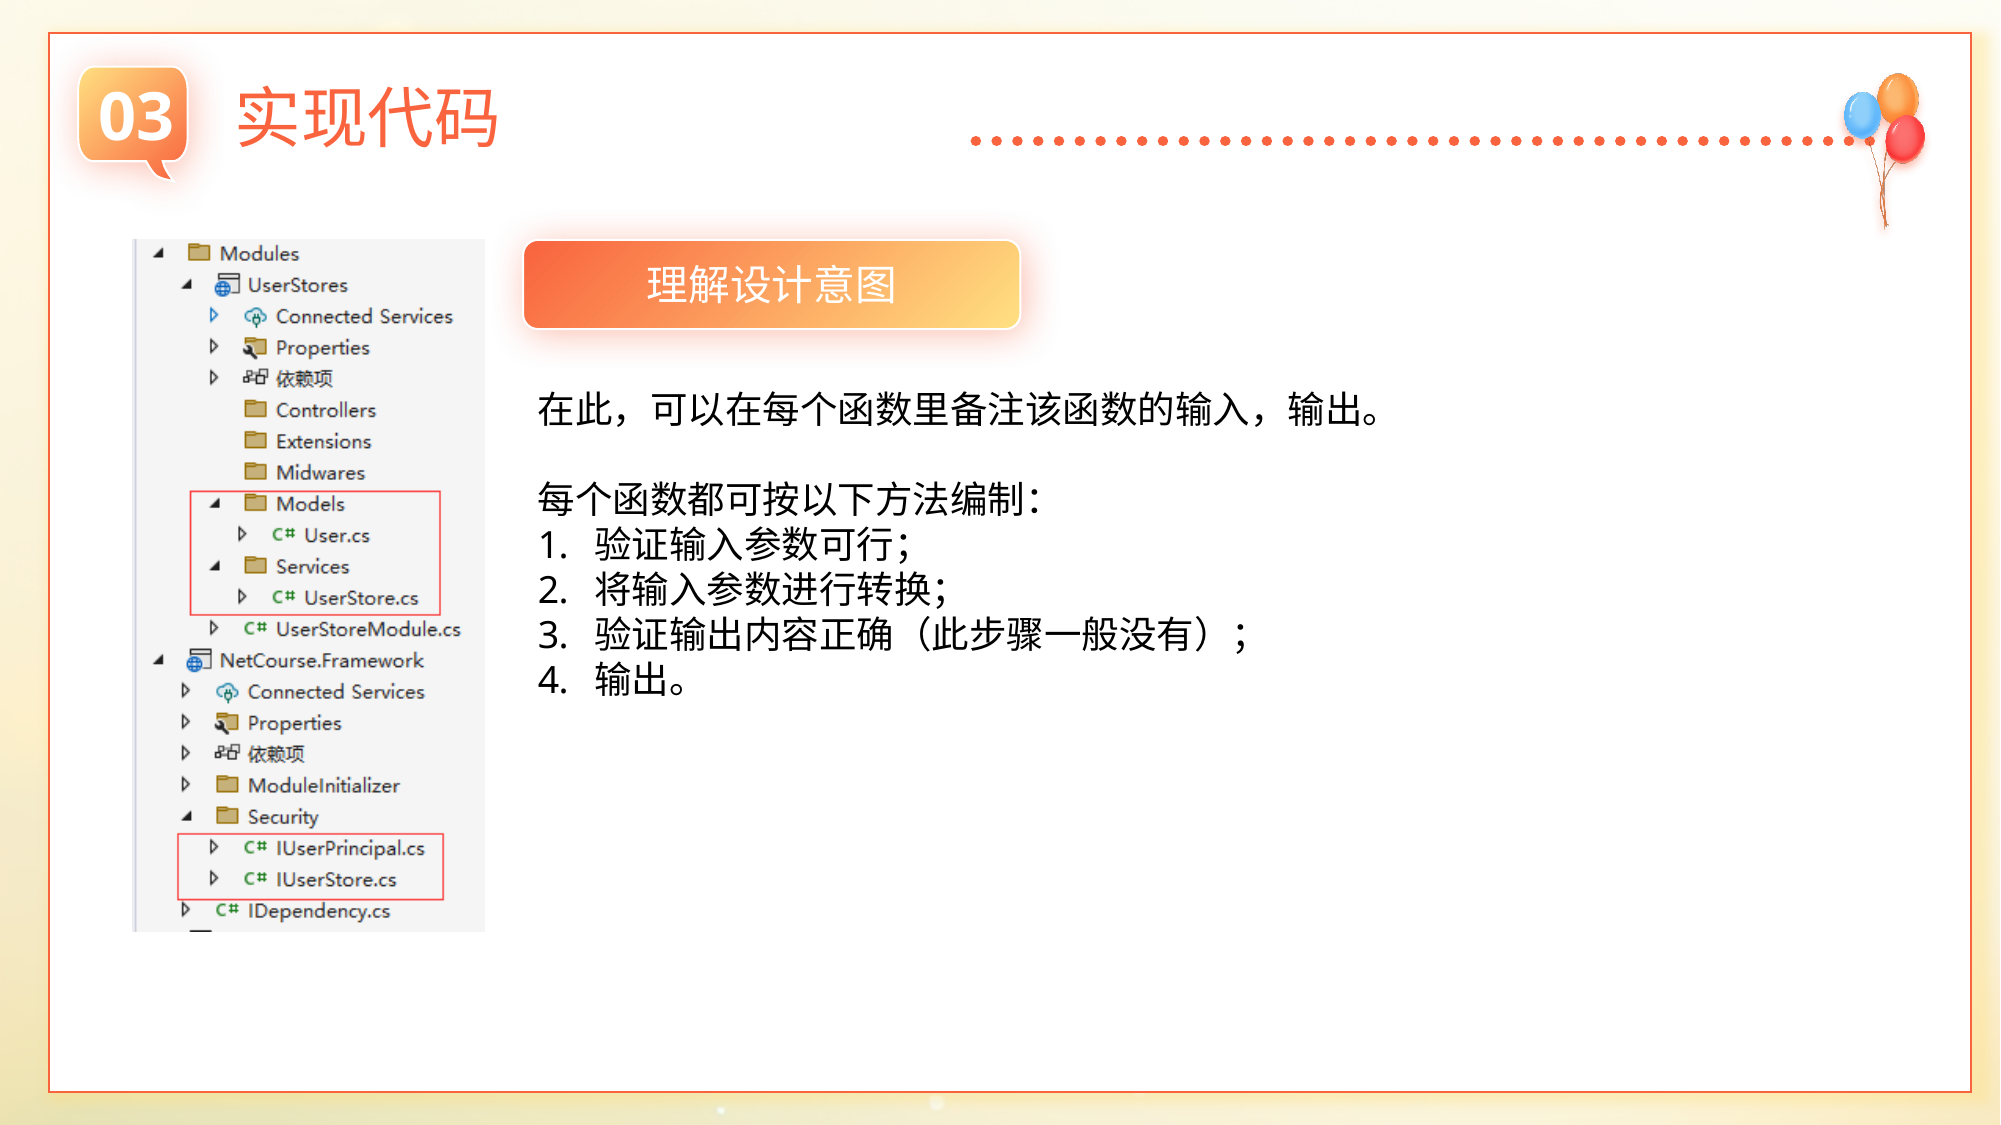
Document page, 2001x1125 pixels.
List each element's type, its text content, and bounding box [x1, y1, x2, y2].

text_box 在此，可以在每个函数里备注该函数的输入，输出。 每个函数都可按以下方法编制： 验证输入参数可行； 将输入参数进行转换； 验证输出内容正确（此步骤一般没有）； 输出。 [523, 378, 1899, 708]
picture [0, 0, 2000, 1125]
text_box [523, 239, 1021, 330]
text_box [72, 60, 1961, 240]
